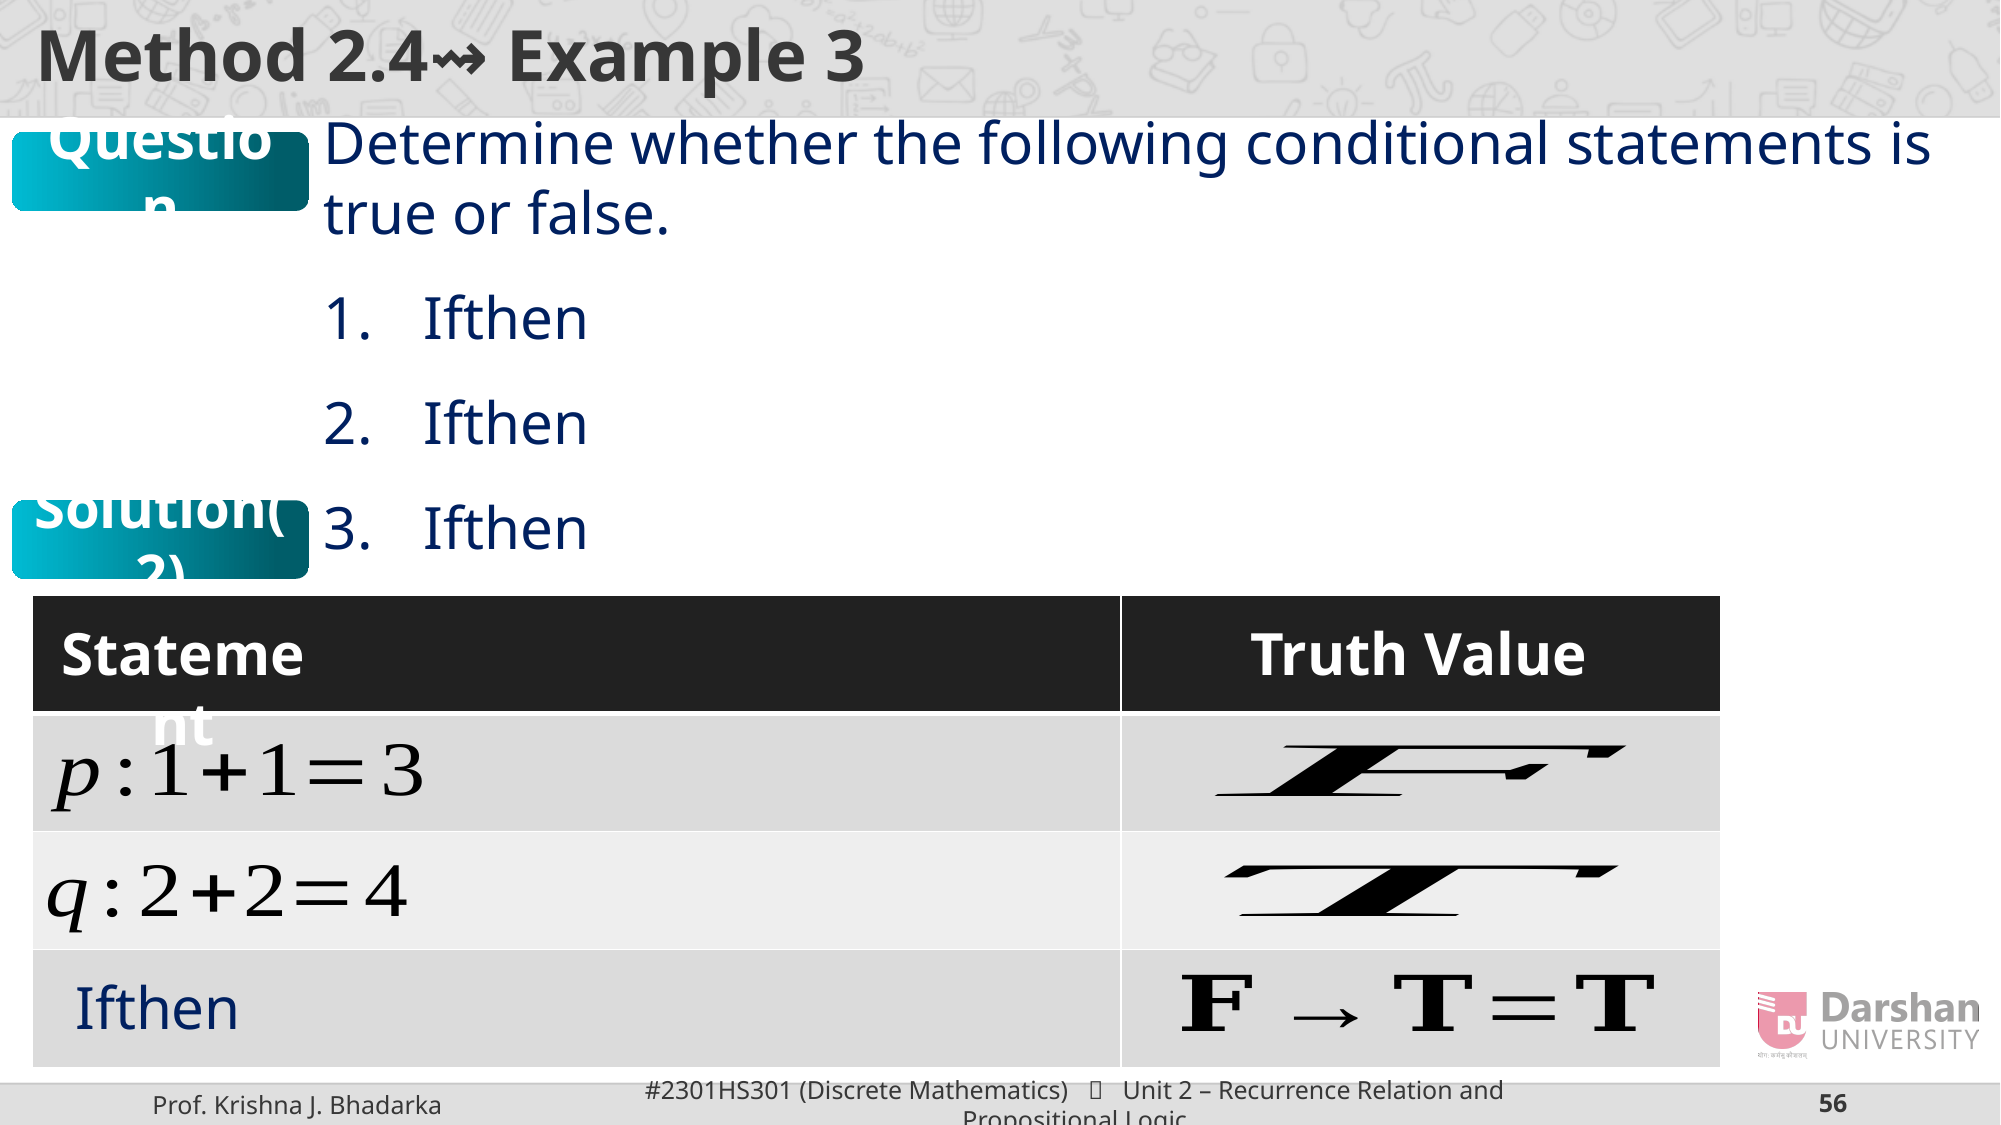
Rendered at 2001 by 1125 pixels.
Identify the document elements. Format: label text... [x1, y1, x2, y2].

text_box Truth Value [1177, 609, 1660, 695]
title Method 2.4⇝ Example 3 [0, 0, 2000, 117]
table_header [1758, 992, 1979, 1059]
table_cell [33, 716, 1120, 831]
table_header [33, 596, 1120, 711]
table_cell [1122, 832, 1720, 949]
text_box Question [12, 131, 310, 211]
table_cell [1122, 716, 1720, 831]
table_cell [33, 832, 1120, 949]
table_cell [33, 950, 1120, 1067]
table_cell [1122, 950, 1720, 1067]
text_box Statement [45, 609, 322, 765]
text_box Solution(2) [12, 500, 310, 579]
table_header [1122, 596, 1720, 711]
